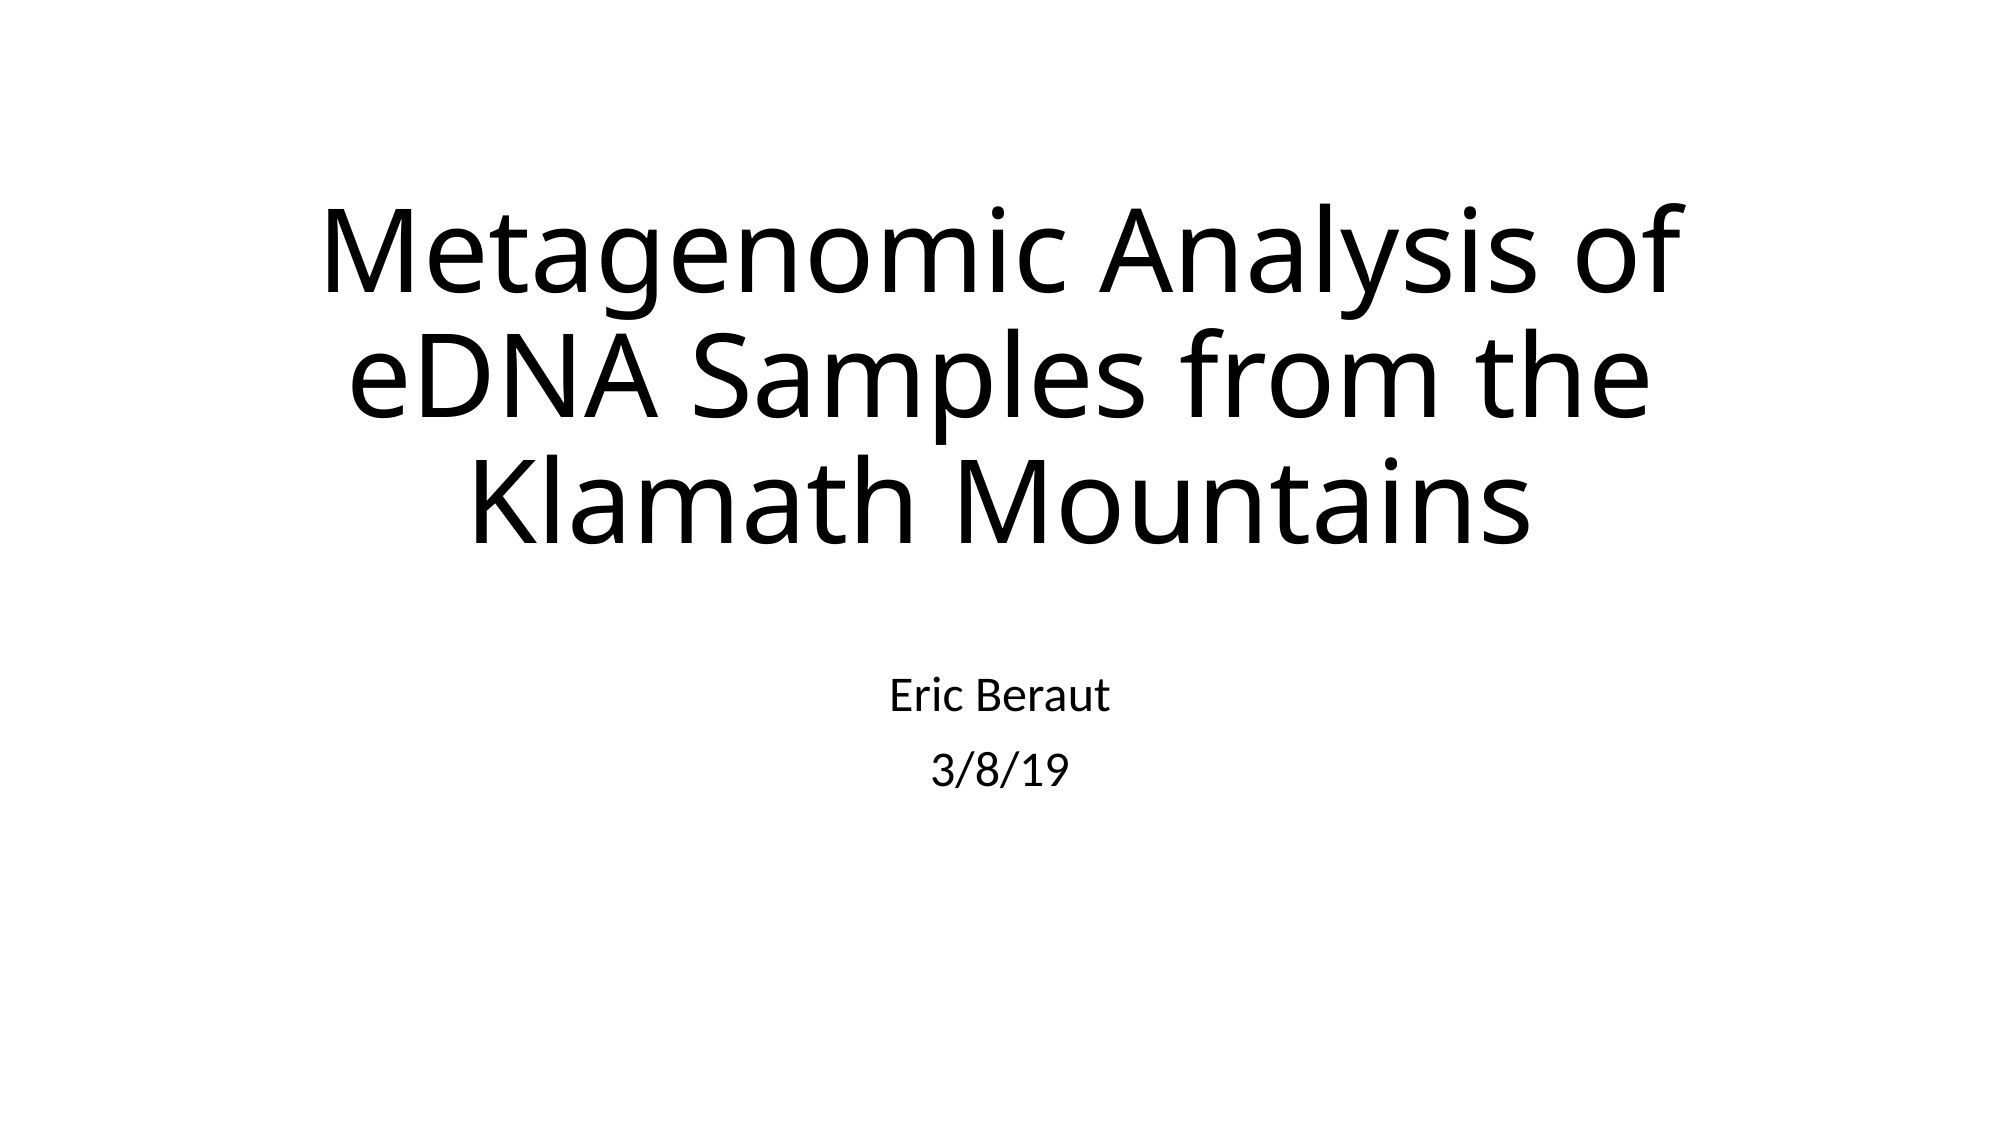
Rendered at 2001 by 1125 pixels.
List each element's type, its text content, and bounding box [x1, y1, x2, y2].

subtitle Eric Beraut 3/8/19 [249, 660, 1750, 933]
title Metagenomic Analysis of eDNA Samples from the Klamath Mountains [249, 184, 1750, 576]
